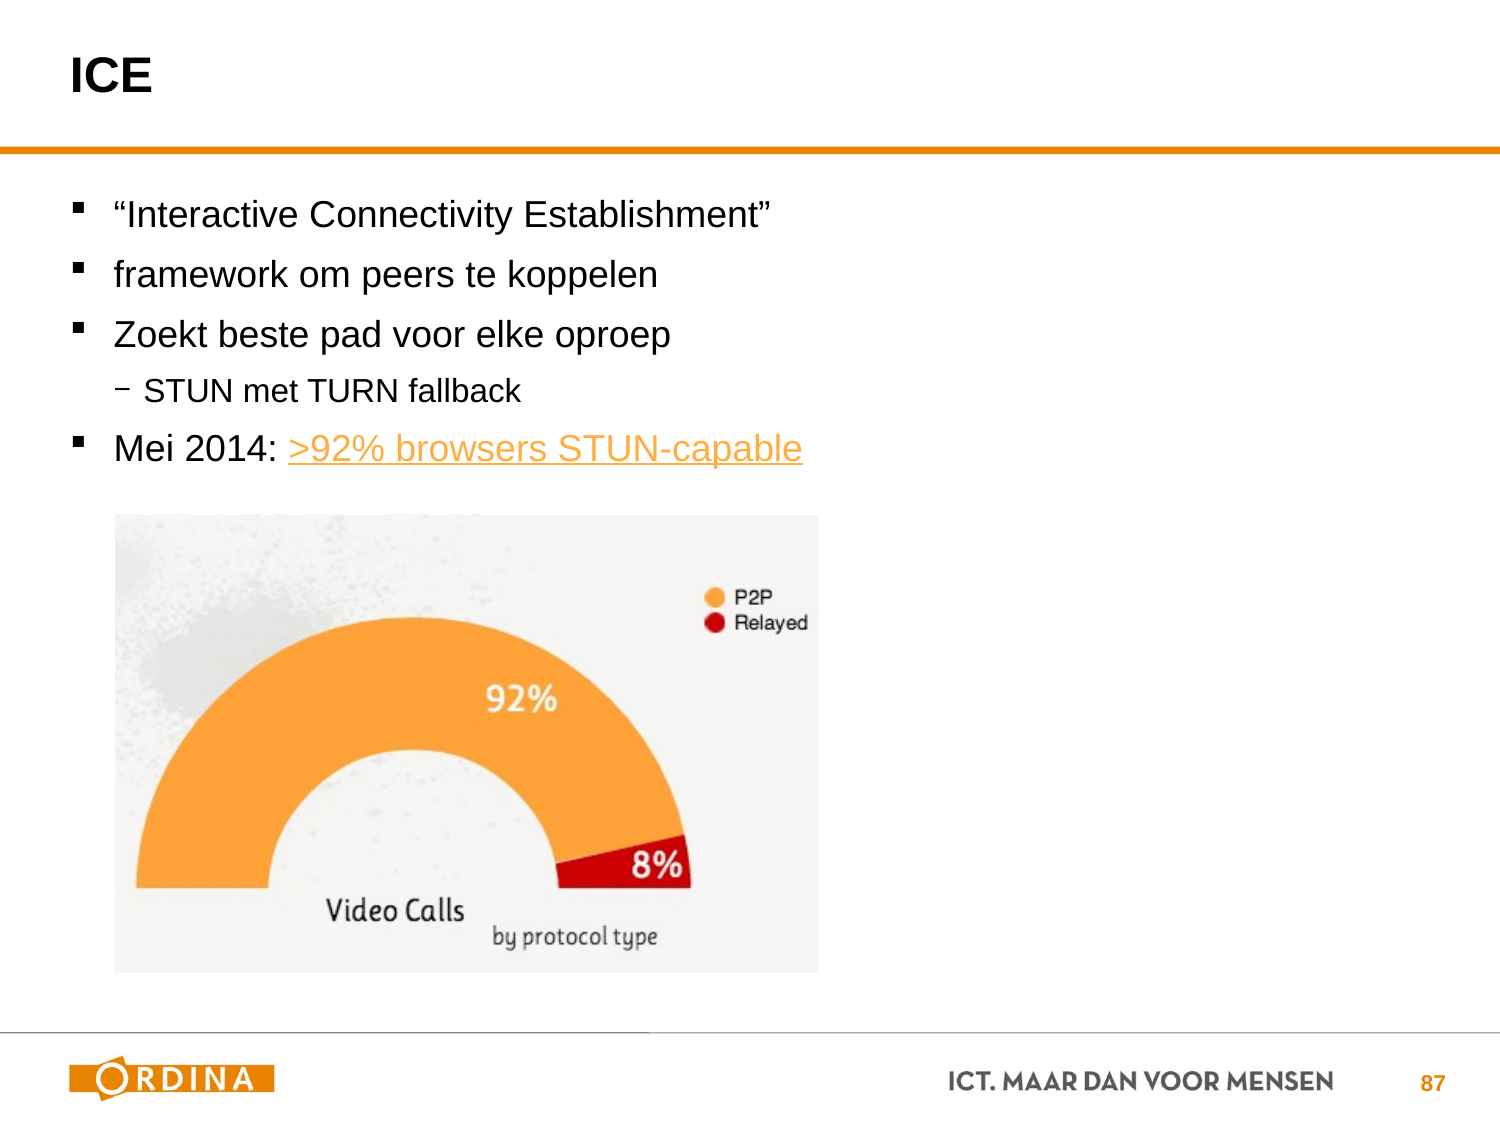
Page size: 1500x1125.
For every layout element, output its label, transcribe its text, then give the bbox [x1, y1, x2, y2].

list “Interactive Connectivity Establishment” framework om peers te koppelen Zoekt beste pad voor elke oproep STUN met TURN fallback Mei 2014: >92% browsers STUN-capable [54, 182, 1462, 1003]
picture [115, 514, 819, 973]
picture [64, 1051, 279, 1105]
slide_number 87 [1354, 1060, 1462, 1112]
picture [941, 1061, 1340, 1100]
title ICE [54, 0, 1397, 147]
